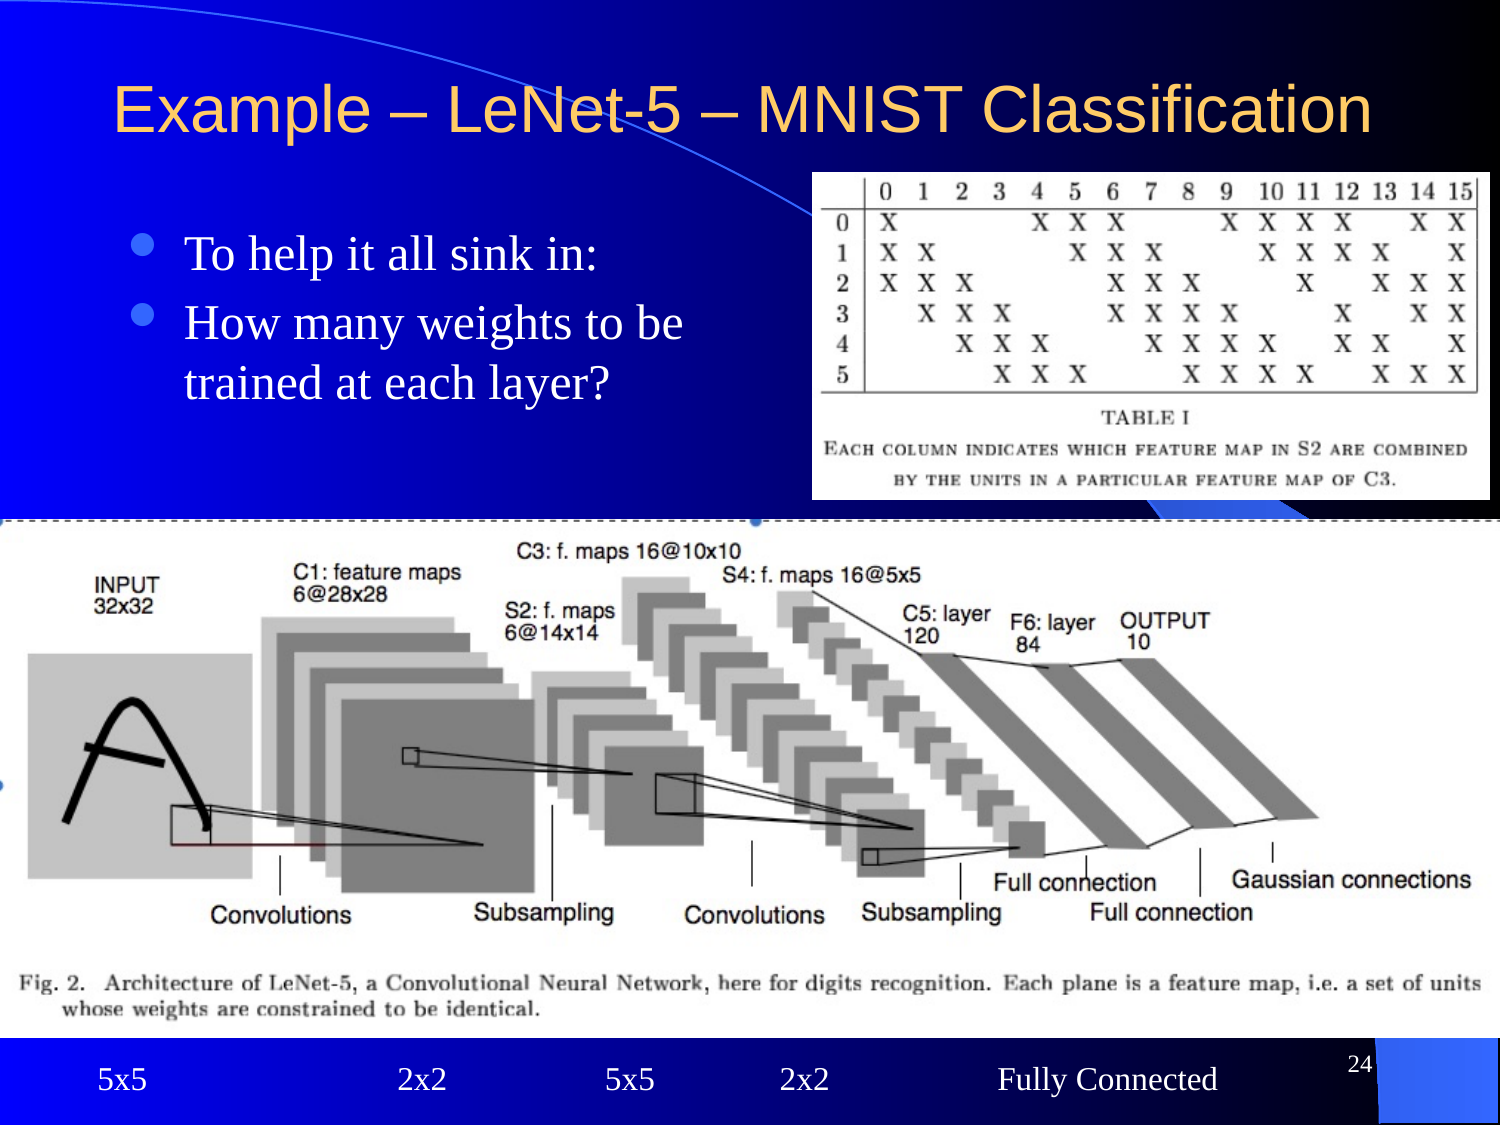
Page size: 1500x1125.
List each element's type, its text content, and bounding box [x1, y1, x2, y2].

slide_number 24 [1074, 1046, 1388, 1101]
list To help it all sink in: How many weights to be trained at each layer? [112, 212, 726, 488]
text_box 5x5 2x2 5x5 2x2 Fully Connected [82, 1049, 1350, 1105]
picture [0, 519, 1500, 1038]
title Example – LeNet-5 – MNIST Classification [49, 37, 1438, 176]
picture [812, 172, 1490, 501]
